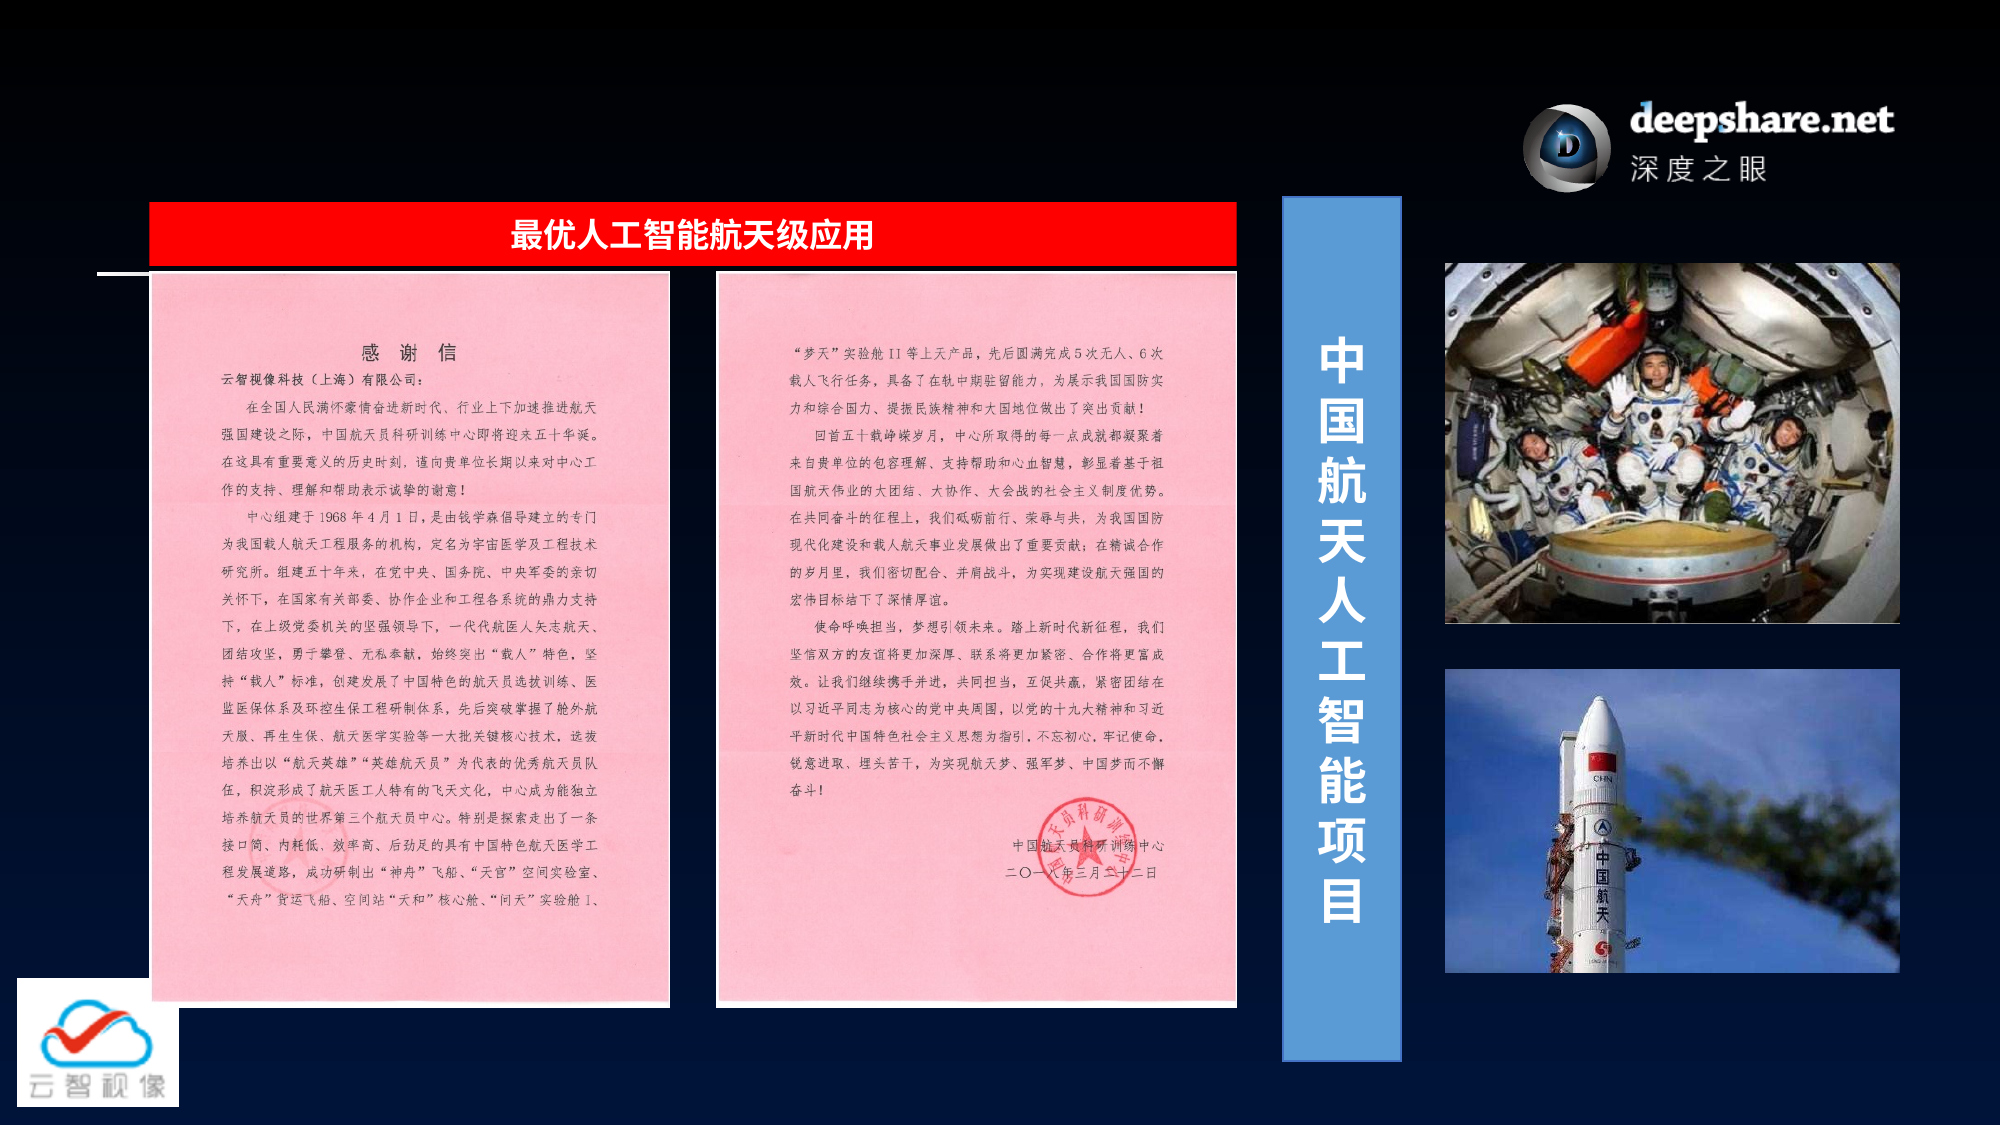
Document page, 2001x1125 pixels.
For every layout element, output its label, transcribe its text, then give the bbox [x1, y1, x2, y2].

picture [716, 271, 1237, 1008]
picture [17, 271, 670, 1107]
picture [1445, 263, 1900, 625]
text_box 中国航天人工智能项目 [1282, 196, 1402, 1062]
picture [1445, 669, 1900, 973]
picture [1517, 44, 1903, 225]
text_box 最优人工智能航天级应用 [149, 202, 1237, 266]
